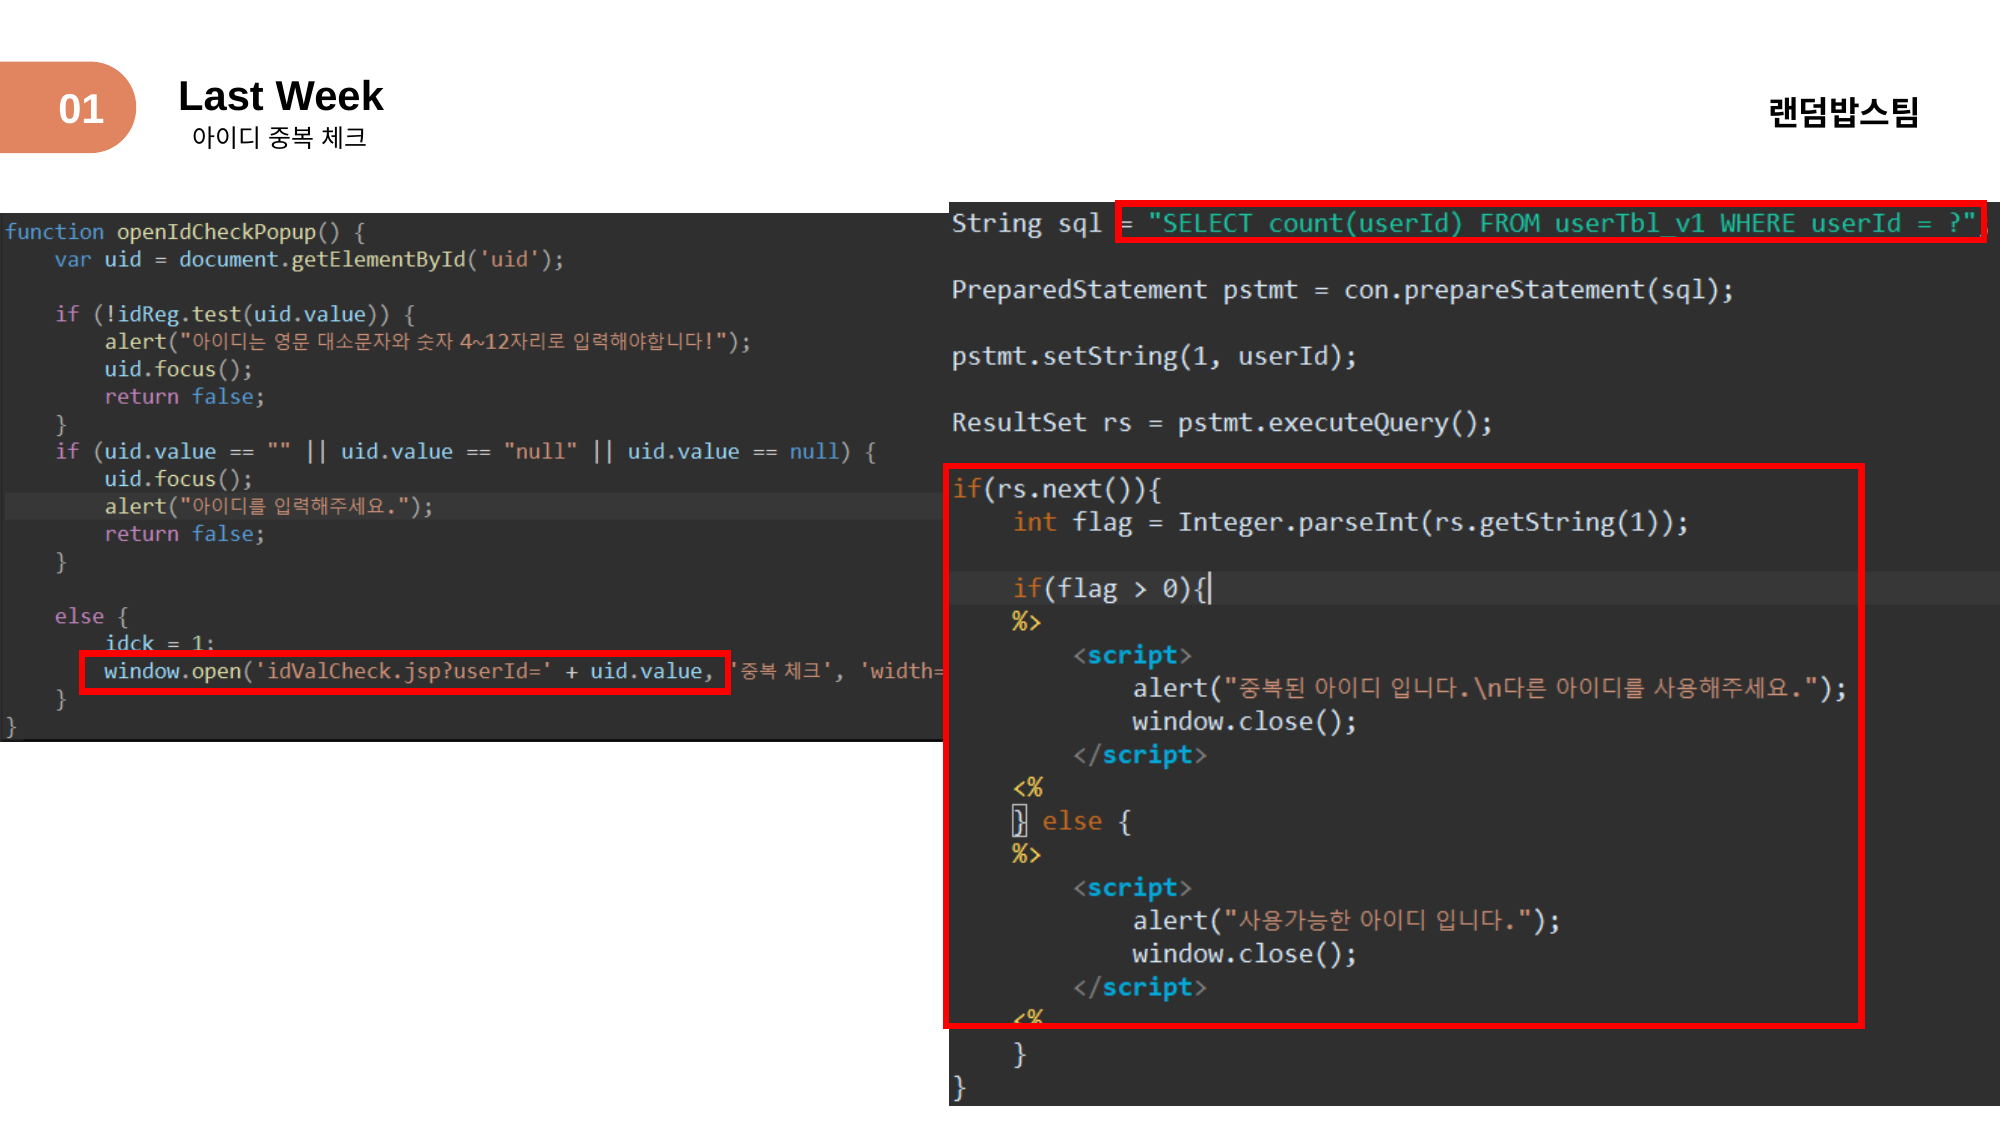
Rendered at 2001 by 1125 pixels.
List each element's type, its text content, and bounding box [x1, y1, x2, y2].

text_box Last Week [163, 61, 400, 127]
text_box 랜덤밥스팀 [1753, 84, 1936, 140]
text_box 01 [43, 74, 120, 140]
text_box [0, 60, 138, 155]
text_box 아이디 중복 체크 [177, 114, 383, 160]
picture [0, 201, 2000, 1106]
